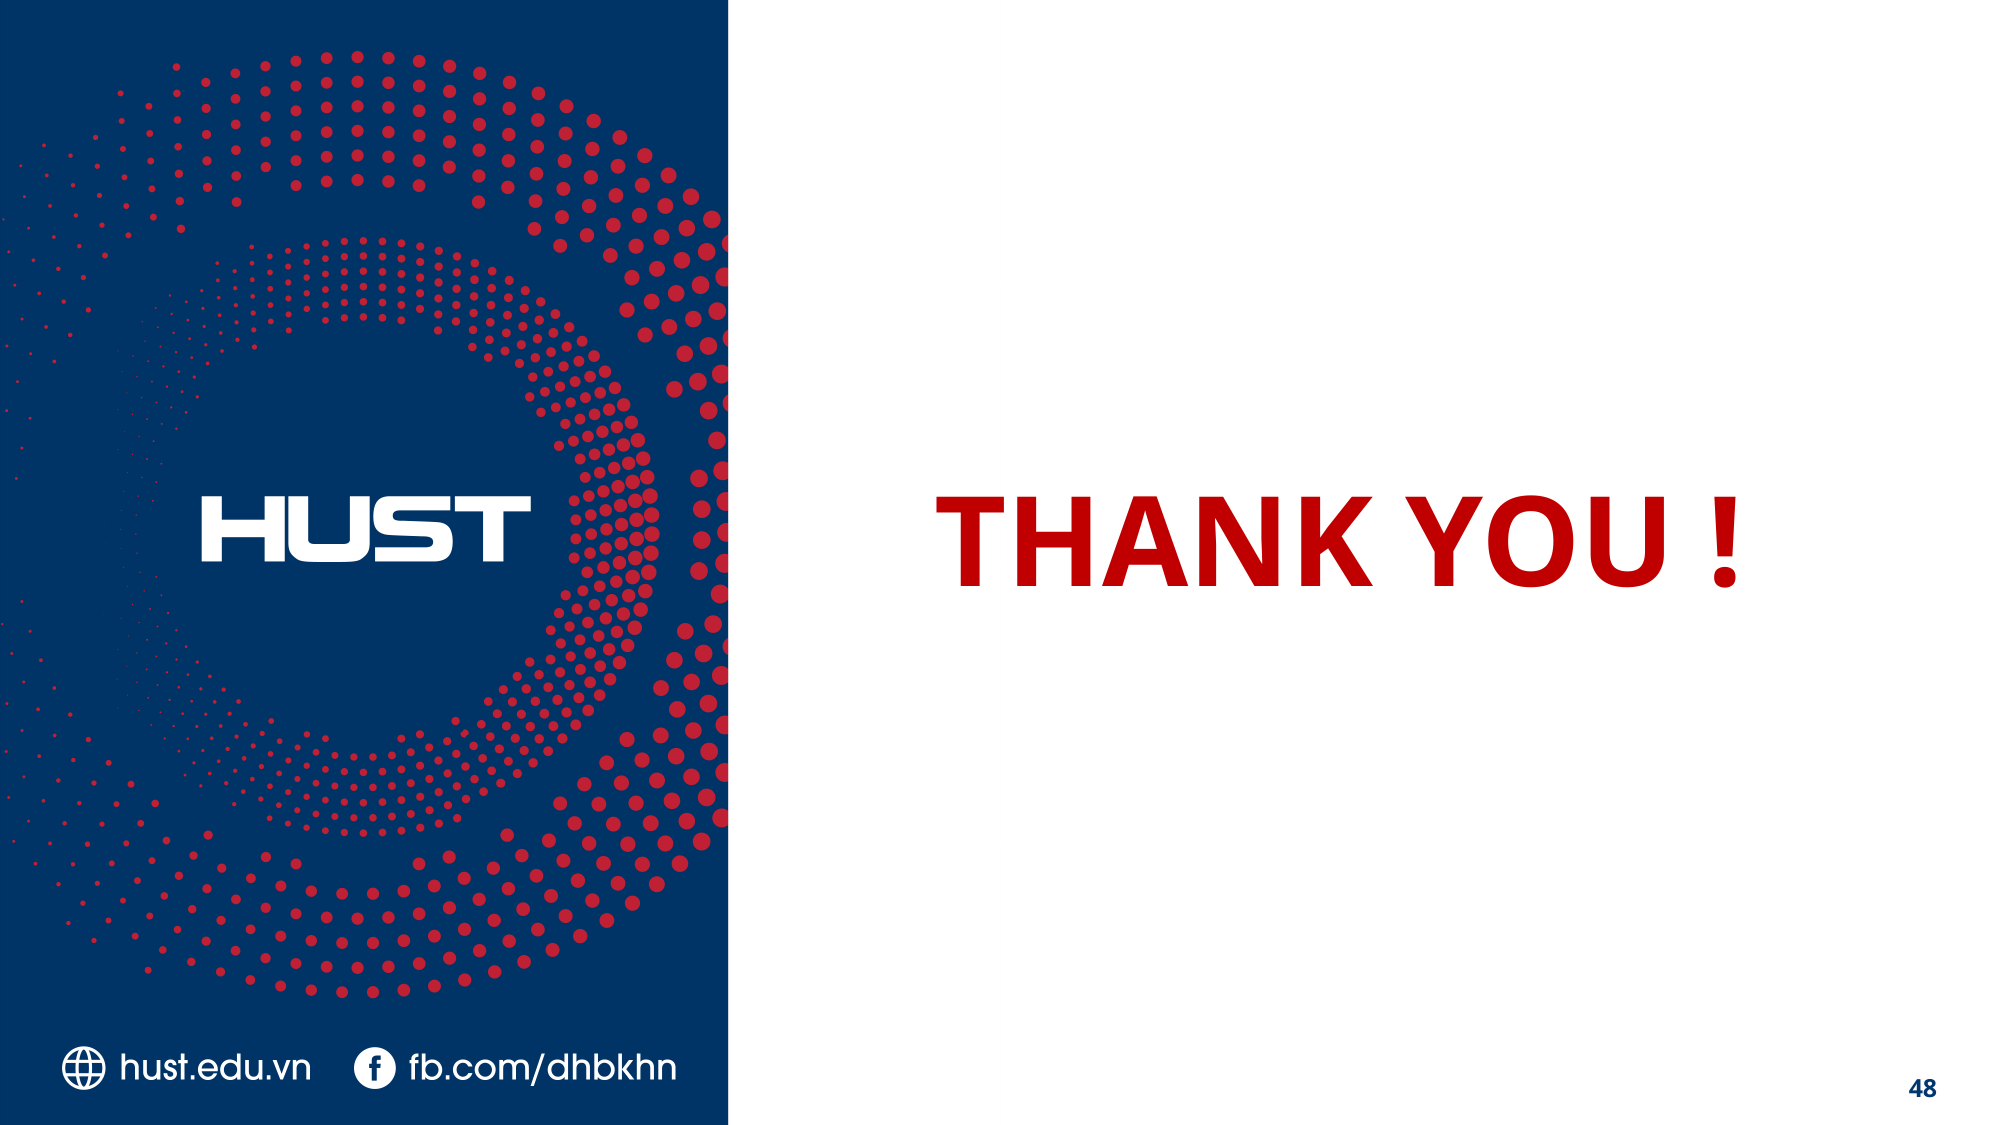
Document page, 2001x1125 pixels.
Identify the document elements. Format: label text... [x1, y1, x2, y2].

slide_number 48 [1502, 1065, 1953, 1125]
picture [0, 0, 2001, 1125]
text_box THANK YOU ! [919, 470, 1809, 630]
